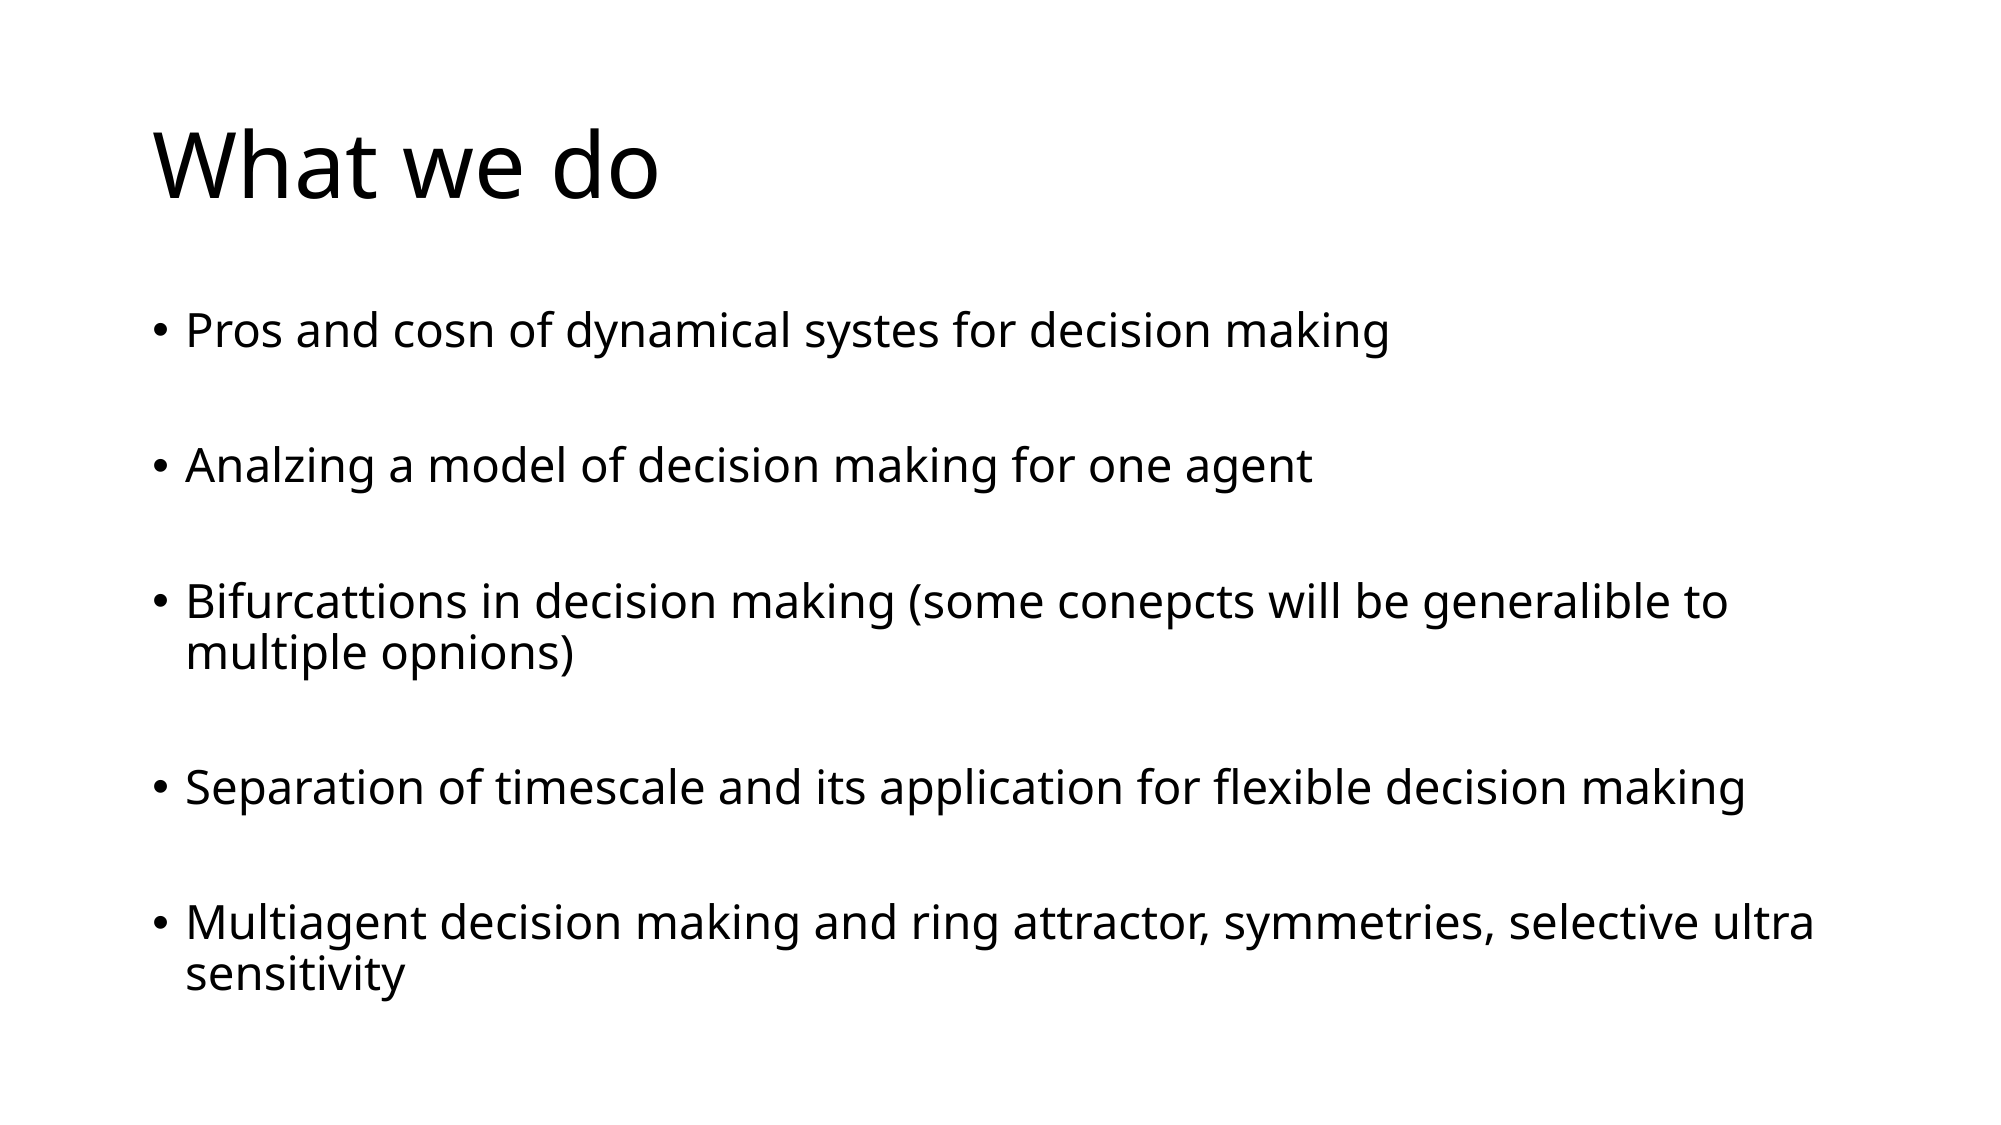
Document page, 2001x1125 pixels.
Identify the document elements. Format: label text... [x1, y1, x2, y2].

title What we do [137, 59, 1863, 278]
list Pros and cosn of dynamical systes for decision making Analzing a model of decision making for one agent Bifurcattions in decision making (some conepcts will be generalible to multiple opnions) Separation of timescale and its application for flexible decision making Multiagent decision making and ring attractor, symmetries, selective ultra sensitivity [137, 299, 1863, 1014]
